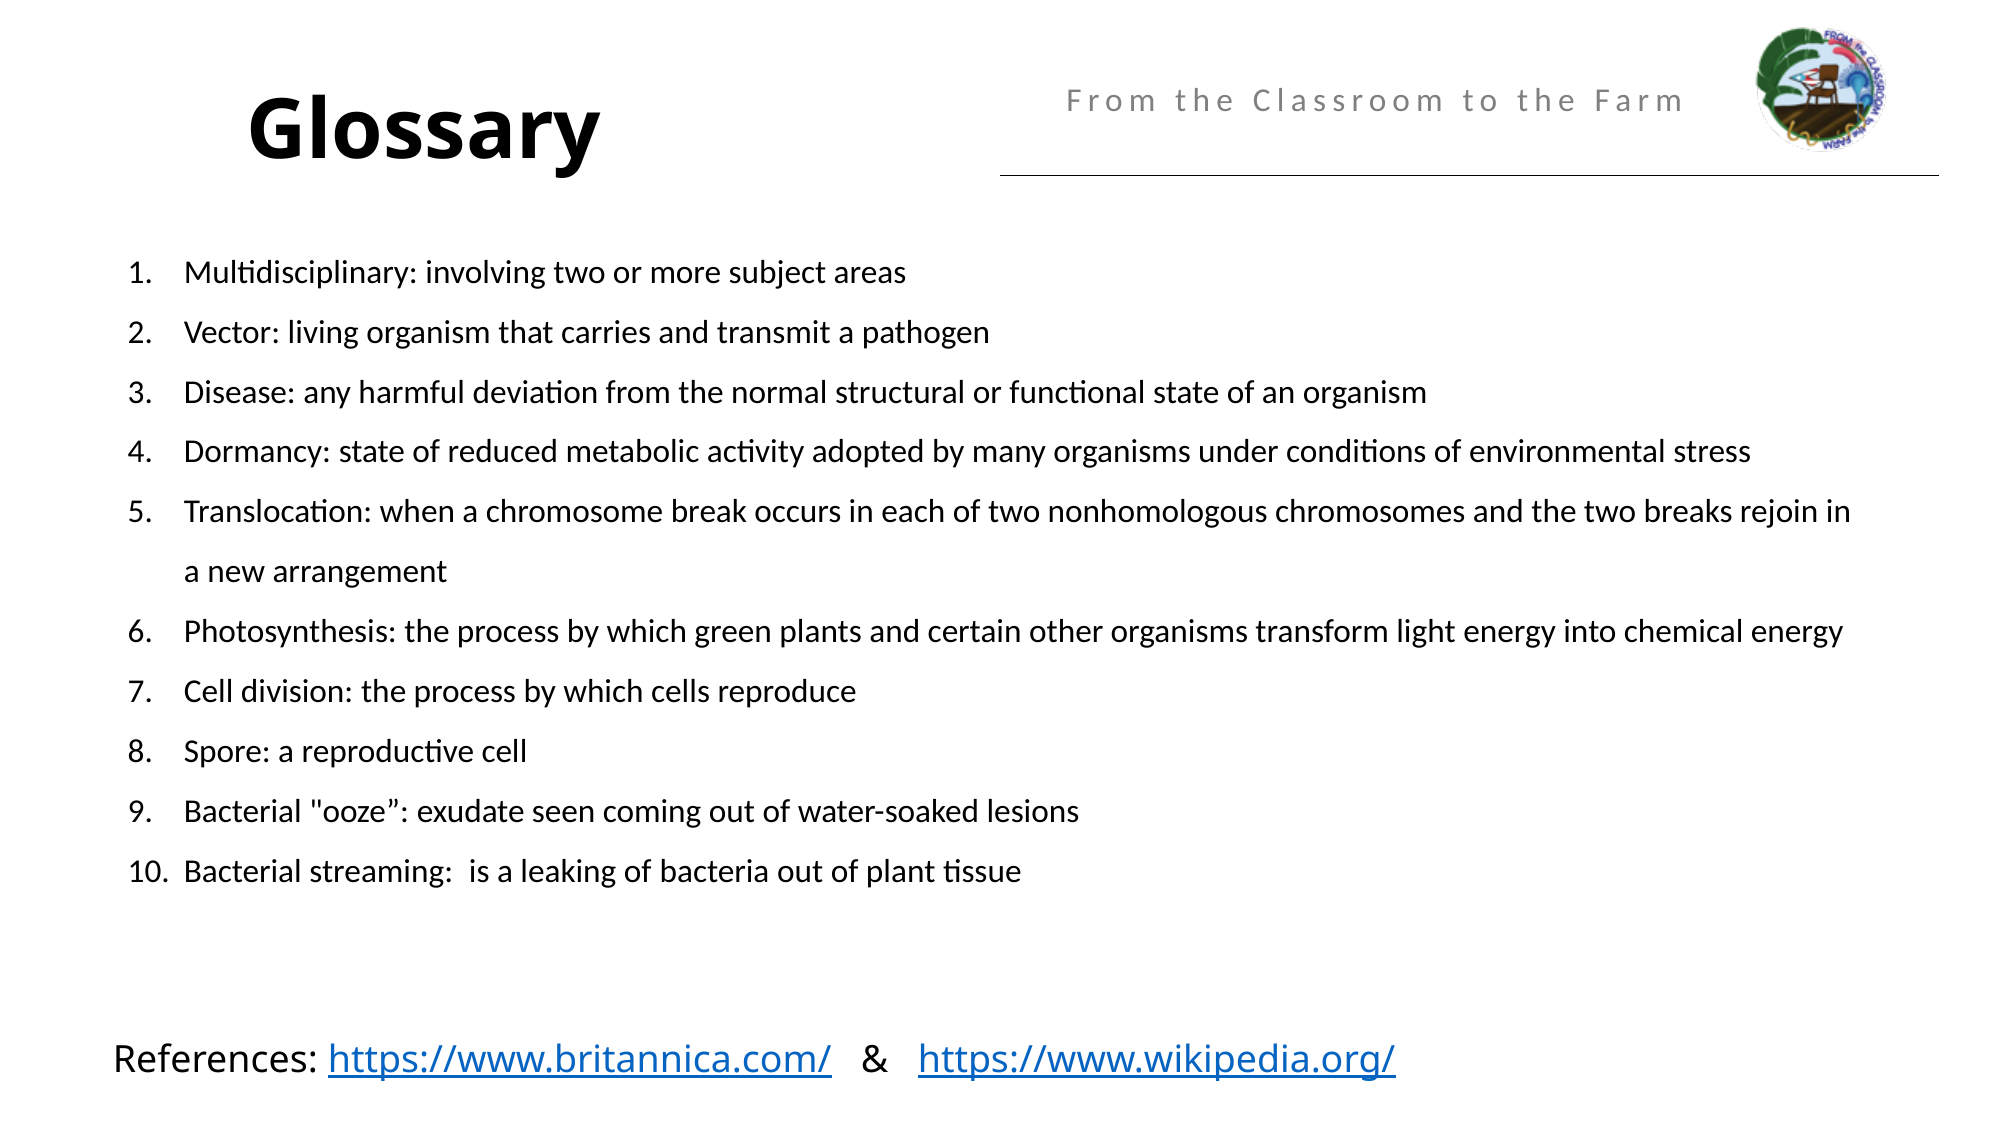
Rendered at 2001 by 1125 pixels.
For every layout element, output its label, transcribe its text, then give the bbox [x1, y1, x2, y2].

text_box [999, 12, 1940, 176]
text_box References: https://www.britannica.com/ & https://www.wikipedia.org/ [112, 1034, 1774, 1086]
text_box Multidisciplinary: involving two or more subject areas Vector: living organism that carries and transmit a pathogen Disease: any harmful deviation from the normal structural or functional state of an organism Dormancy: state of reduced metabolic activity adopted by many organisms under conditions of environmental stress Translocation: when a chromosome break occurs in each of two nonhomologous chromosomes and the two breaks rejoin in a new arrangement Photosynthesis: the process by which green plants and certain other organisms transform light energy into chemical energy Cell division: the process by which cells reproduce Spore: a reproductive cell Bacterial "ooze”: exudate seen coming out of water-soaked lesions Bacterial streaming: is a leaking of bacteria out of plant tissue [112, 222, 1887, 1016]
text_box Glossary [135, 67, 734, 183]
